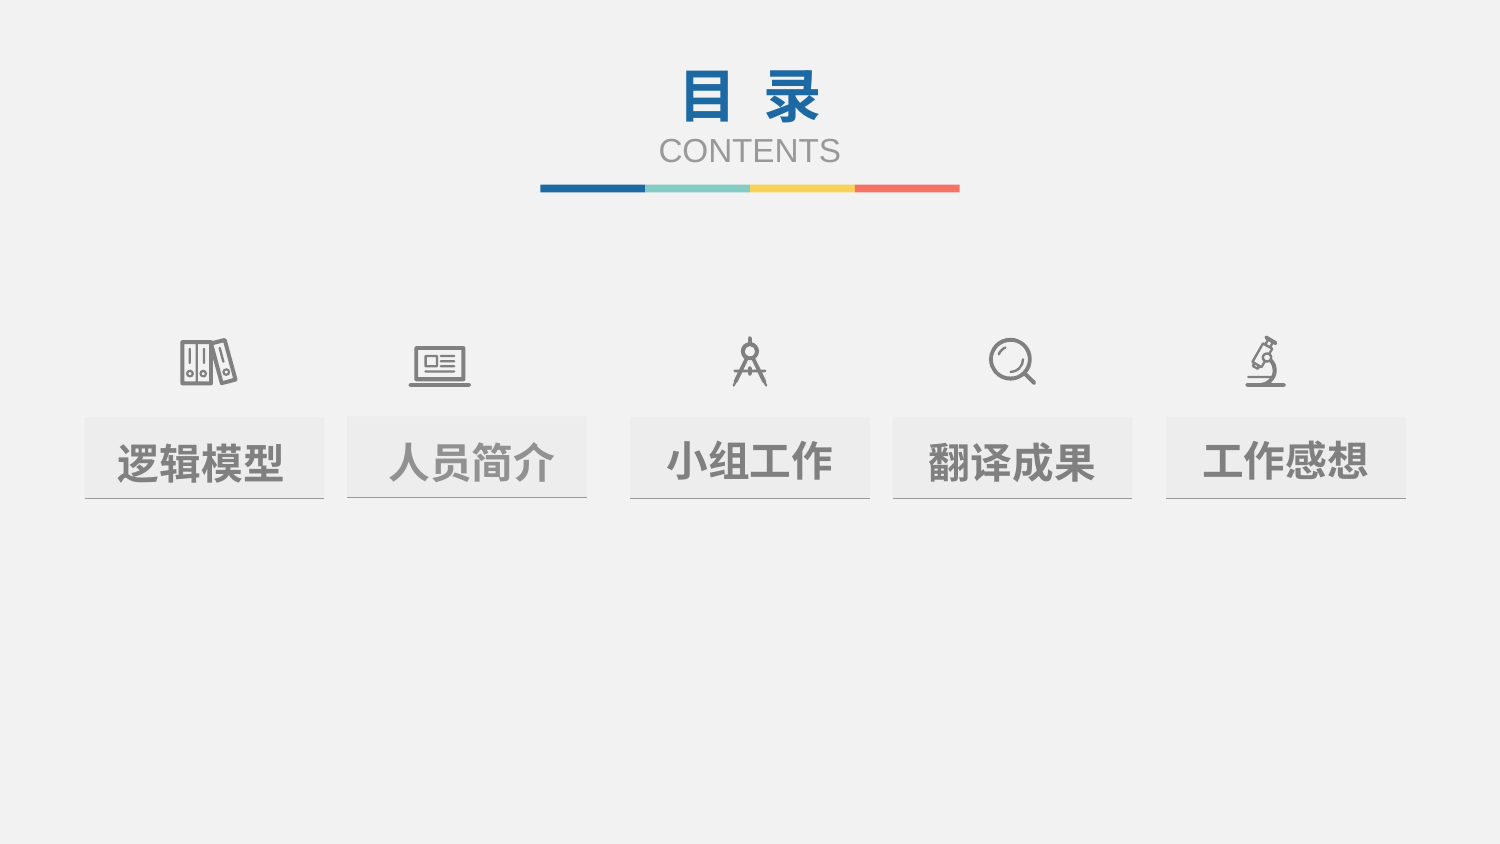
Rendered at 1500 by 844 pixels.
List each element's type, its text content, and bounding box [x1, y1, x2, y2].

text_box [989, 337, 1036, 385]
text_box [732, 336, 768, 387]
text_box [84, 416, 325, 499]
text_box [180, 338, 238, 386]
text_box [892, 416, 1133, 499]
text_box 目 录 CONTENTS [628, 51, 872, 176]
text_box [1165, 416, 1406, 499]
text_box [1245, 335, 1286, 387]
text_box [408, 383, 472, 387]
text_box [414, 346, 466, 382]
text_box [346, 416, 587, 499]
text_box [540, 184, 960, 193]
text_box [629, 417, 870, 500]
